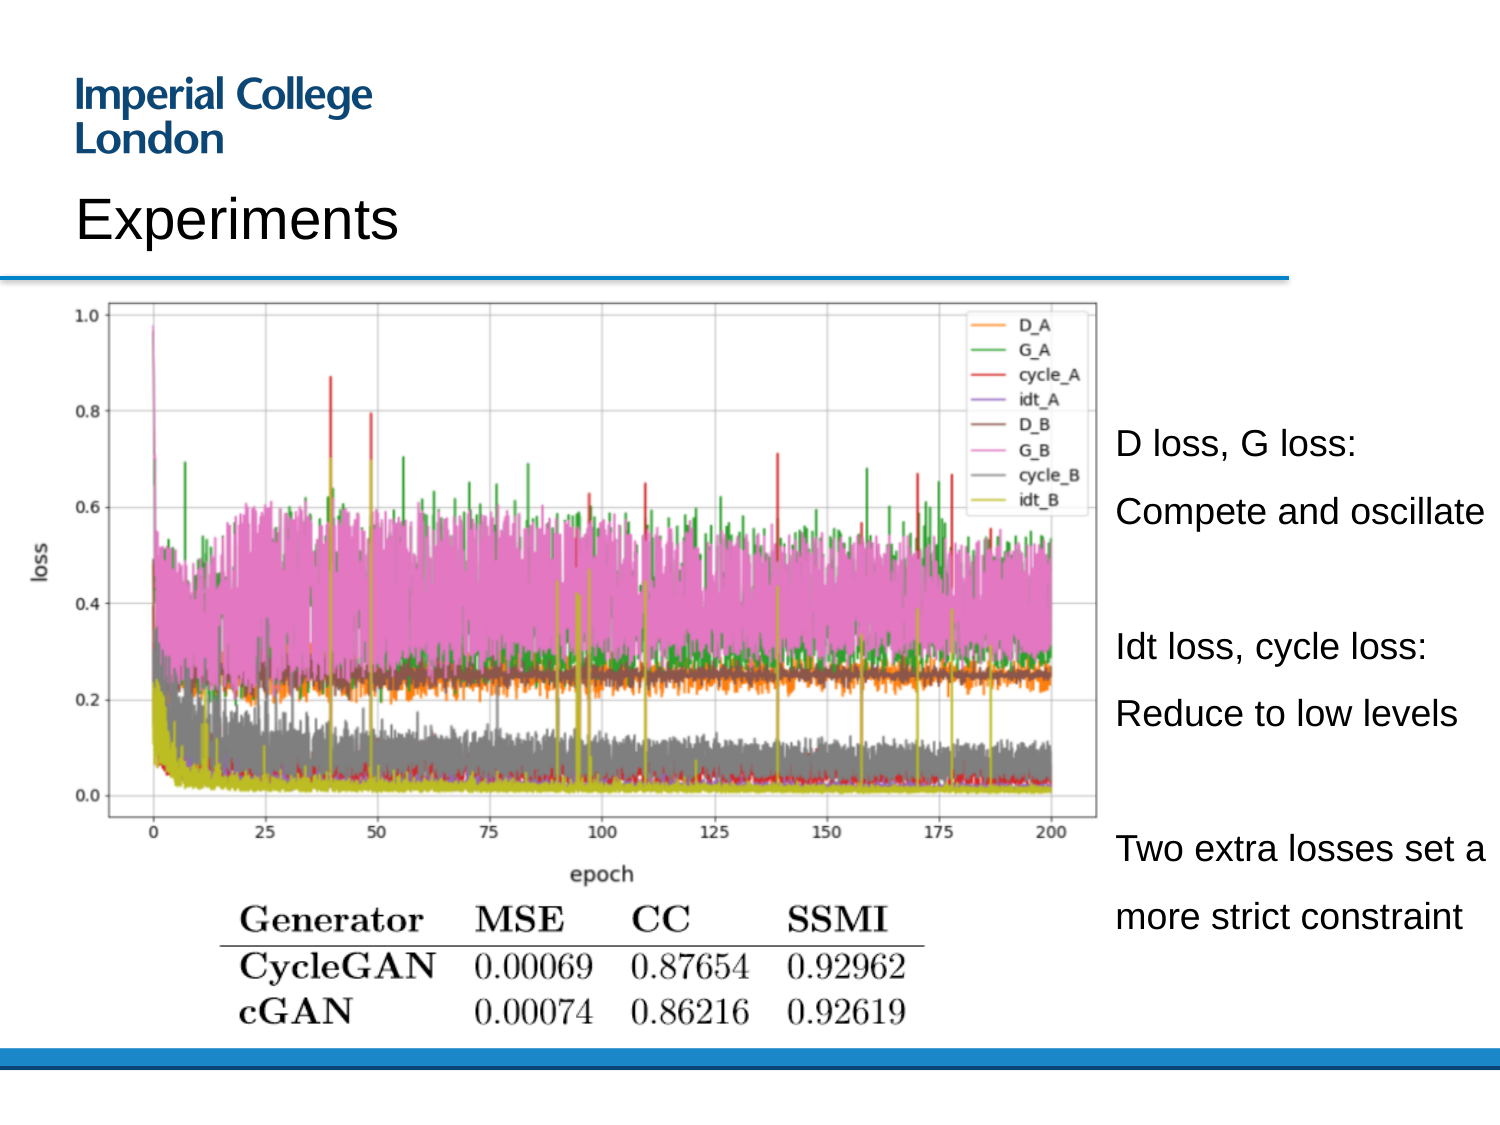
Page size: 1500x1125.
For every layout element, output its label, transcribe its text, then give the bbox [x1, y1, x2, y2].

text_box Experiments [60, 174, 473, 277]
picture [0, 0, 1500, 1125]
text_box D loss, G loss: Compete and oscillate Idt loss, cycle loss: Reduce to low levels Two extra losses set a more strict constraint [1100, 389, 1500, 944]
